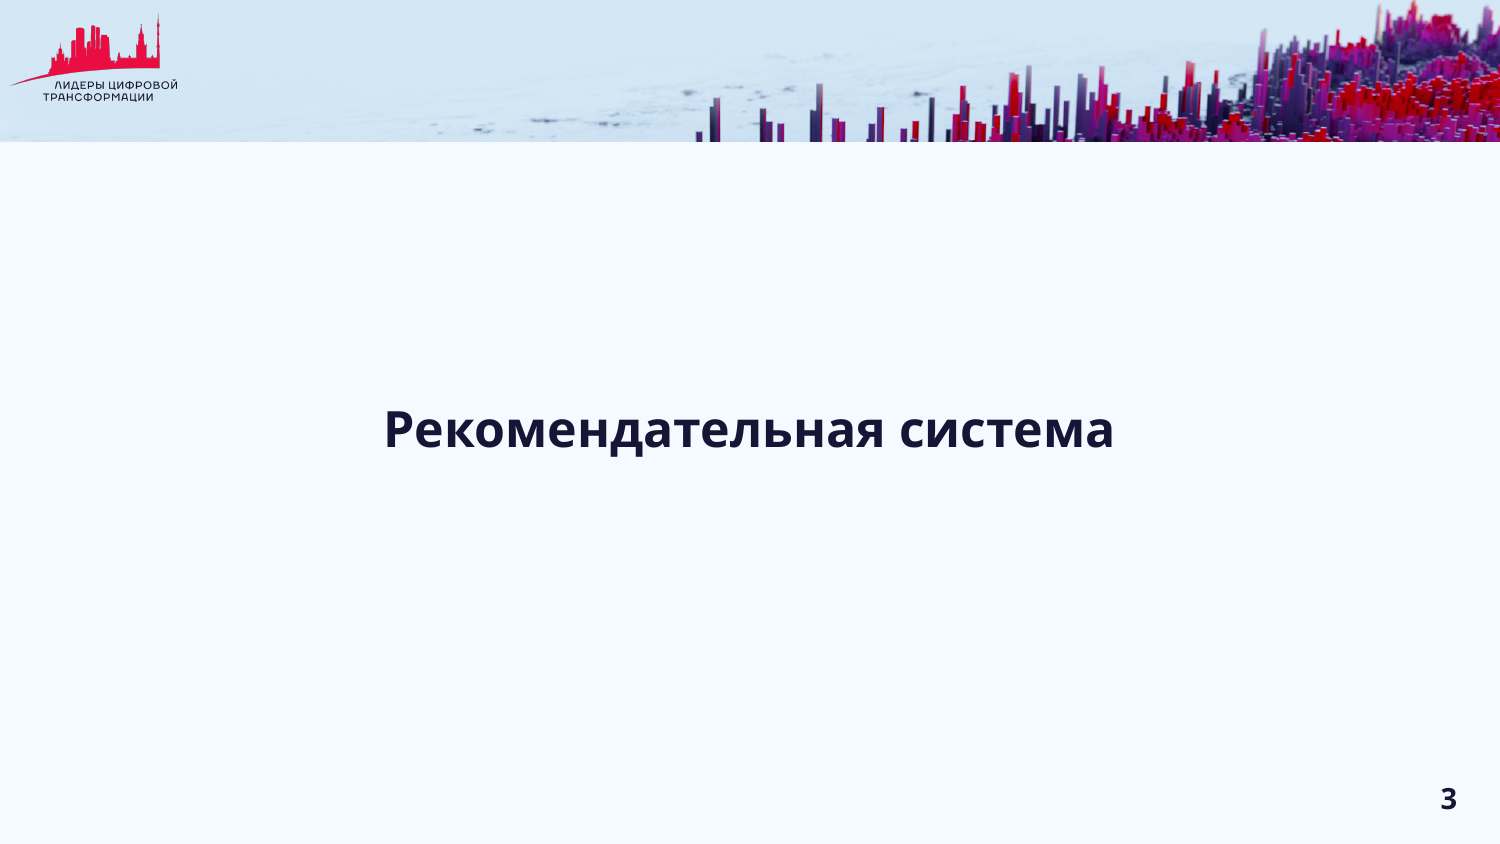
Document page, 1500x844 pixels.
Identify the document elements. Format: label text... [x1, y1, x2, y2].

title Рекомендательная система [171, 382, 1328, 462]
text_box 3 [1434, 780, 1485, 821]
picture [0, 0, 1500, 844]
